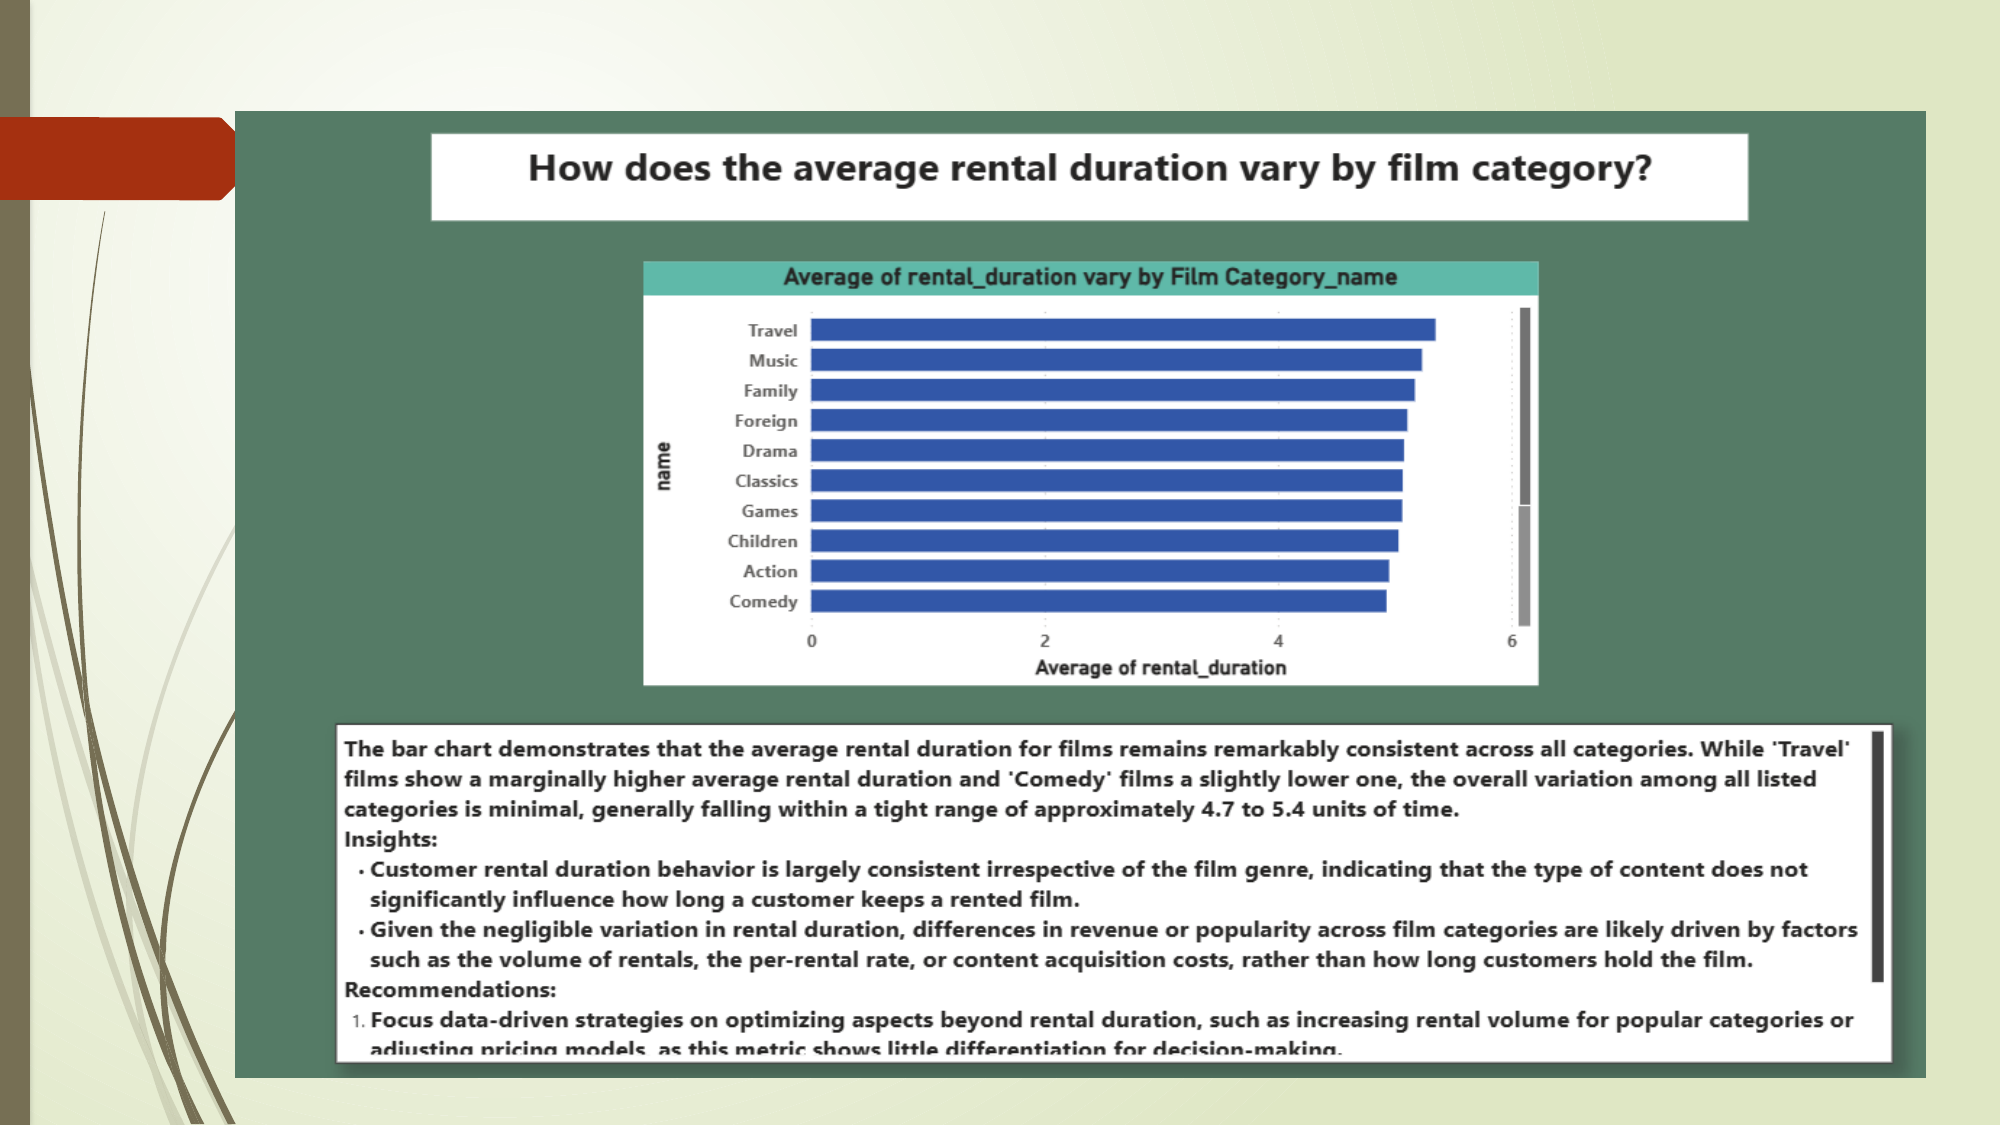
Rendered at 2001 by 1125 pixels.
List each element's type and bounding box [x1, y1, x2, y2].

picture [234, 110, 1926, 1078]
